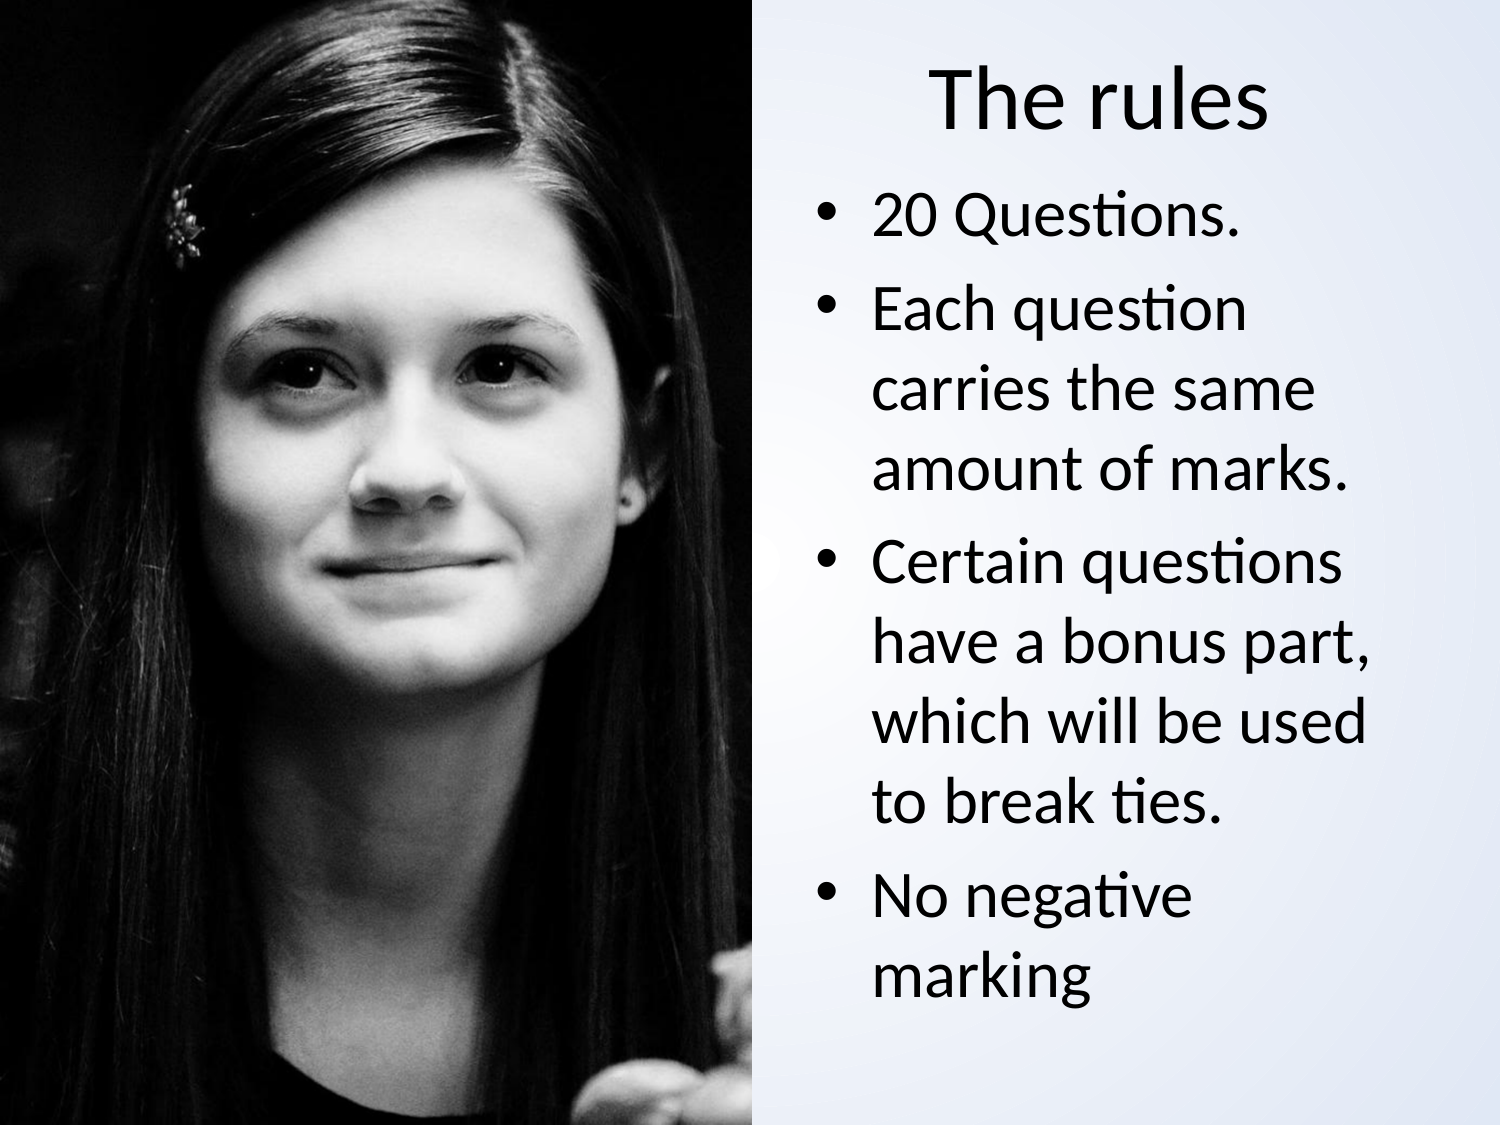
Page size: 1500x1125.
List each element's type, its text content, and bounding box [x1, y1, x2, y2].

picture [0, 0, 752, 1125]
title The rules [753, 0, 1500, 187]
list 20 Questions. Each question carries the same amount of marks. Certain questions have a bonus part, which will be used to break ties. No negative marking [800, 162, 1425, 1055]
